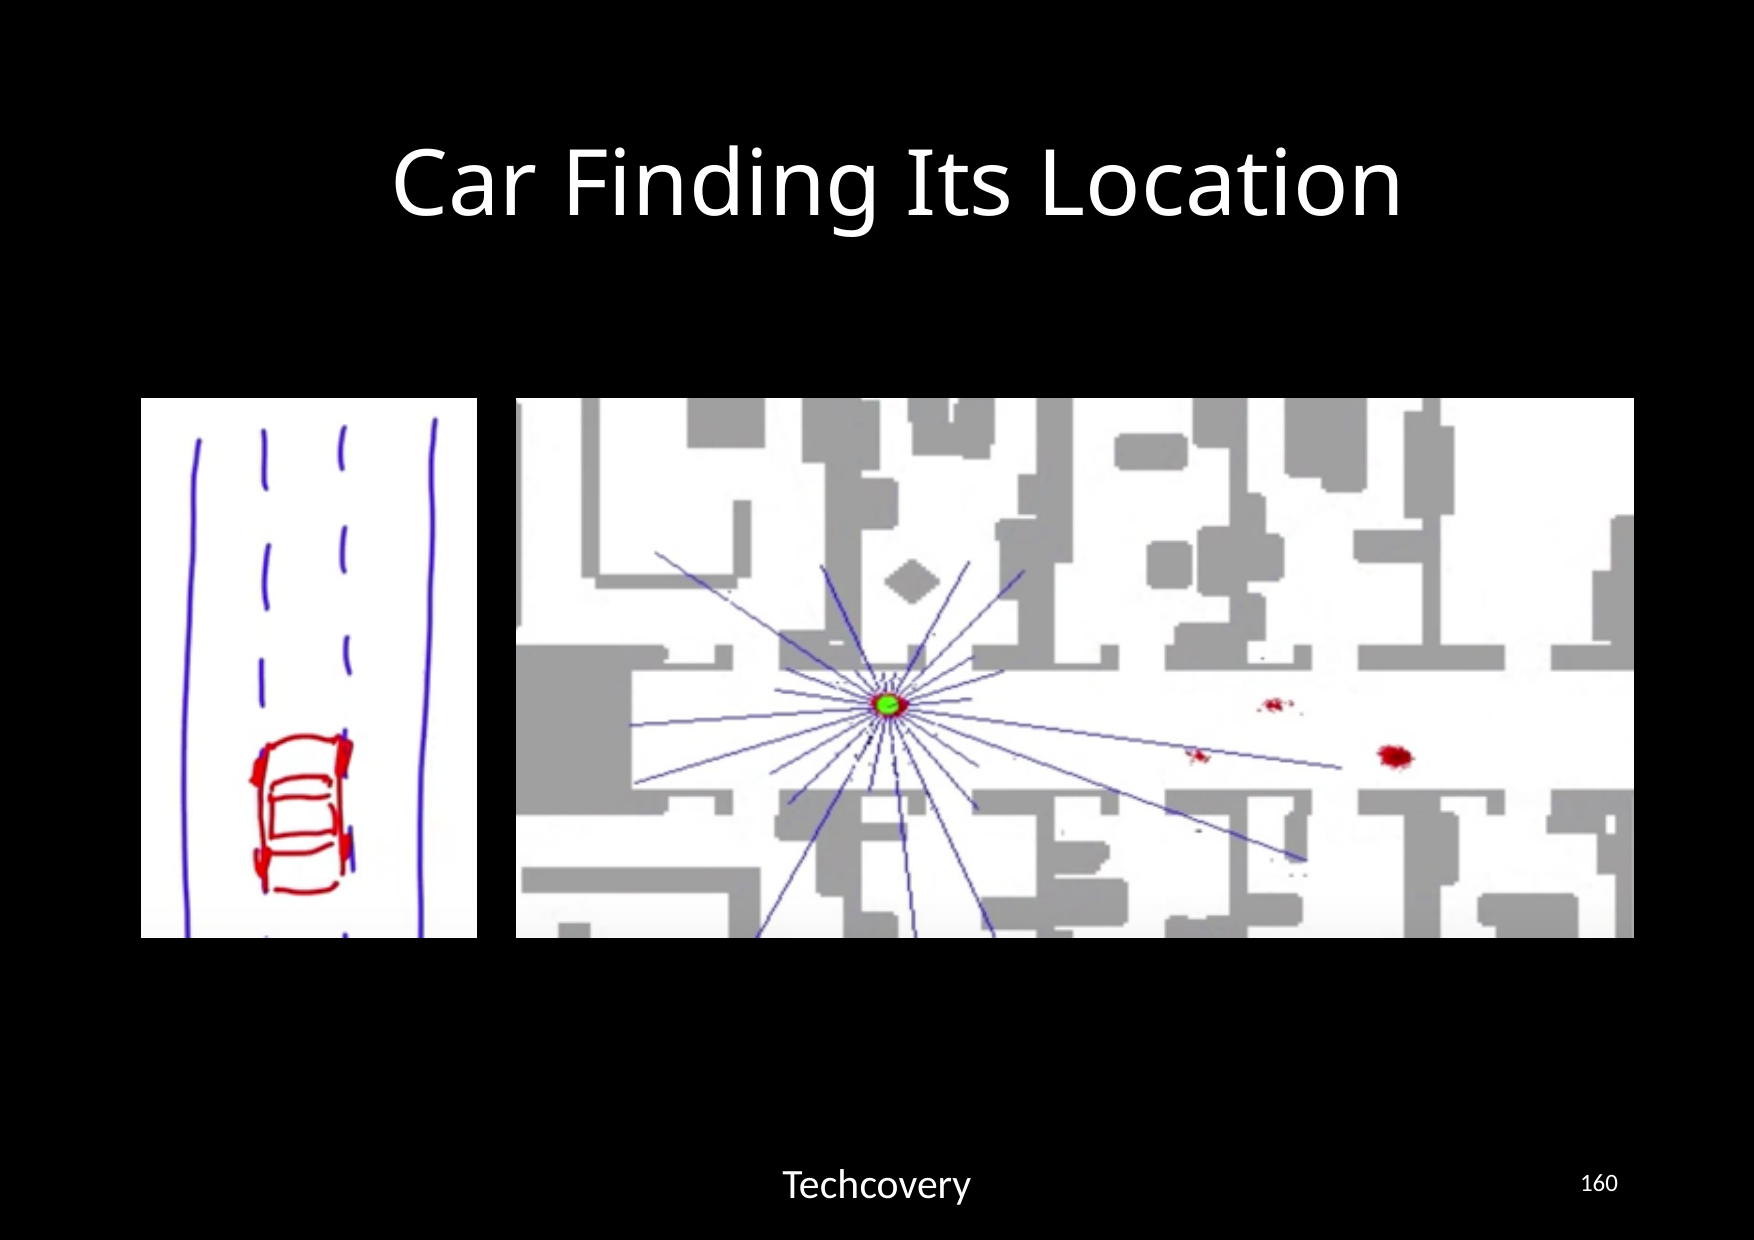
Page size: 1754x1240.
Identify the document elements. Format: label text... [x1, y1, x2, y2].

slide_number 160 [1238, 1148, 1634, 1215]
title Car Finding Its Location [176, 66, 1621, 306]
picture [141, 398, 477, 938]
picture [516, 398, 1634, 938]
footer Techcovery [580, 1148, 1173, 1215]
